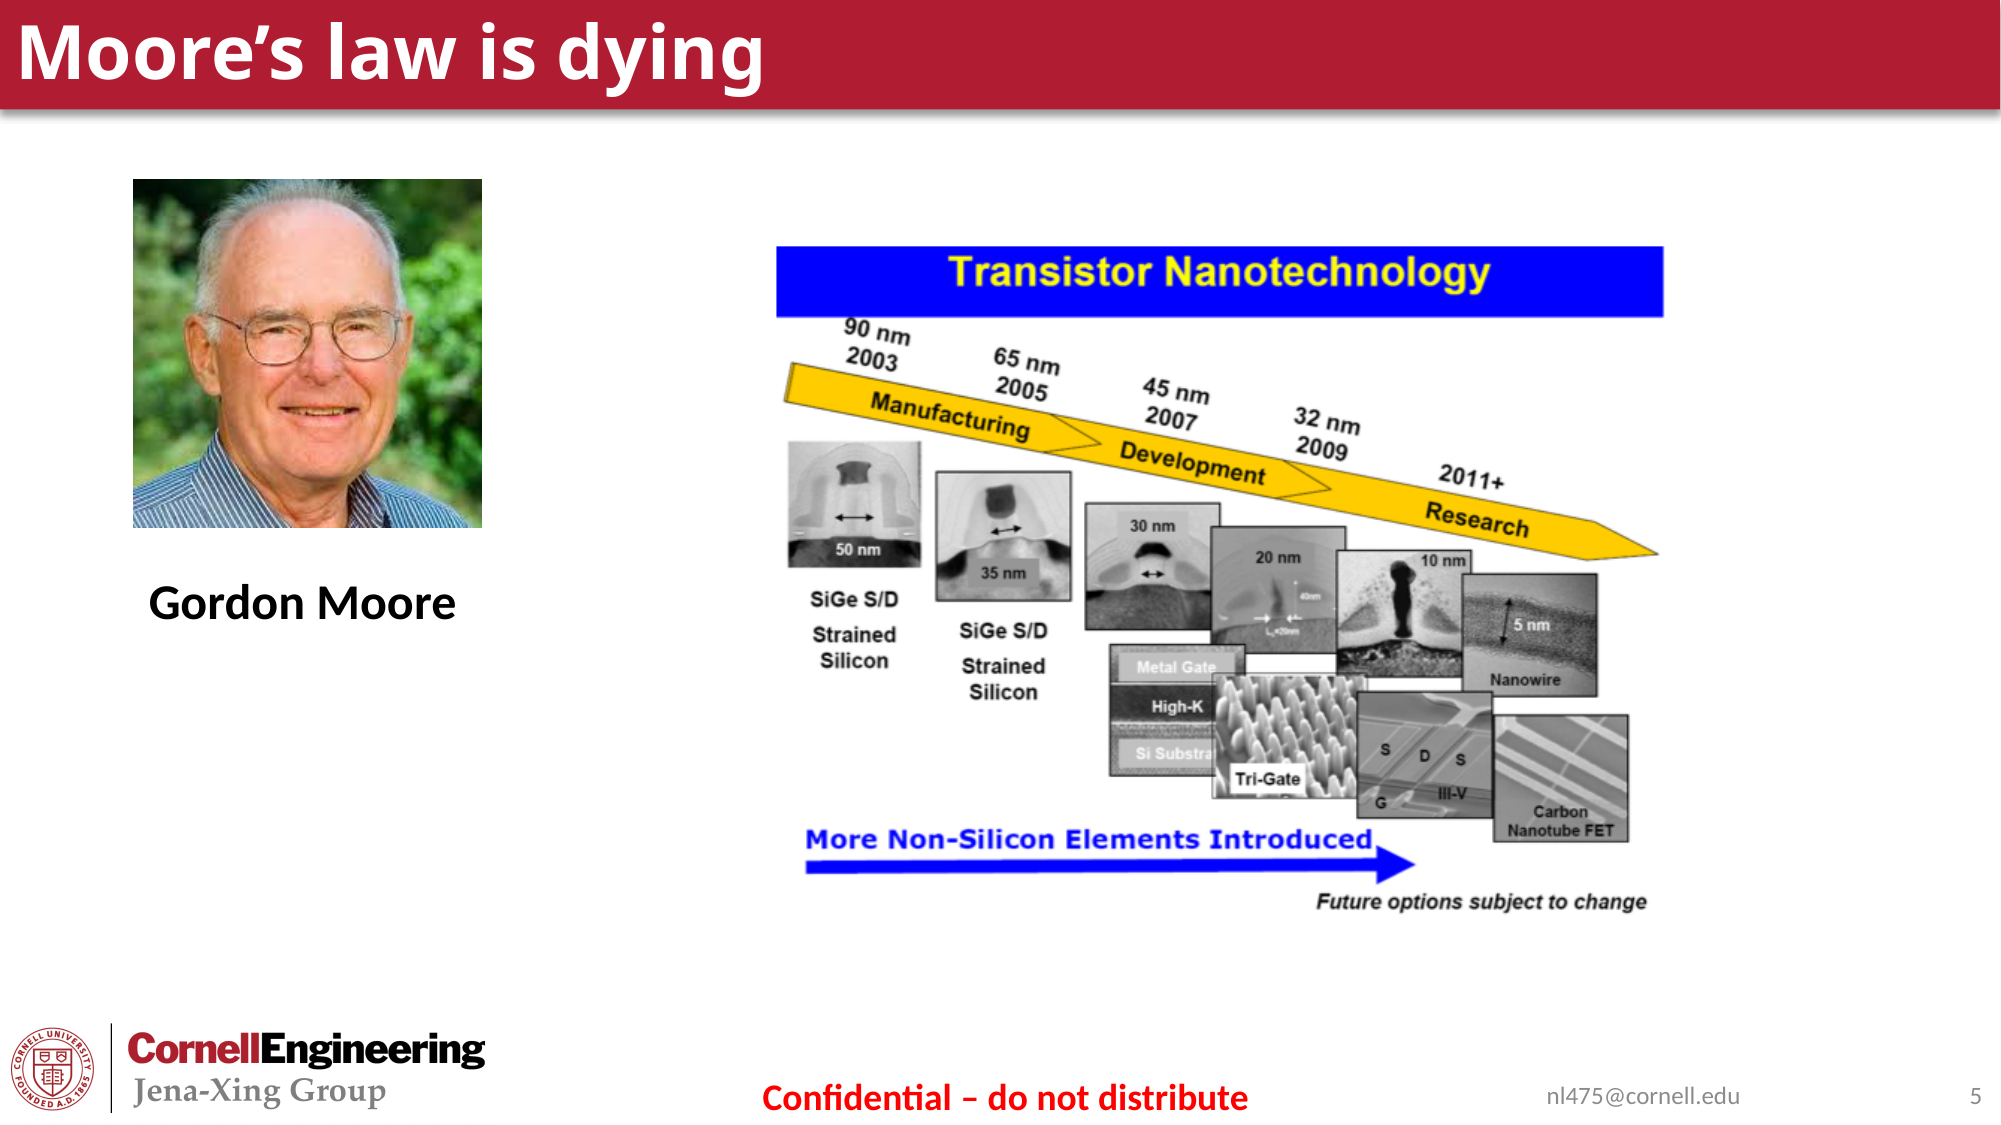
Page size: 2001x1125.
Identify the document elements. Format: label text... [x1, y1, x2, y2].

picture [0, 1010, 495, 1125]
picture [133, 179, 482, 528]
slide_number 5 [1891, 1064, 1998, 1125]
picture [687, 124, 1763, 931]
footer nl475@cornell.edu [1395, 1064, 1891, 1125]
text_box Gordon Moore [133, 562, 523, 638]
title Moore’s law is dying [0, 1, 2000, 110]
